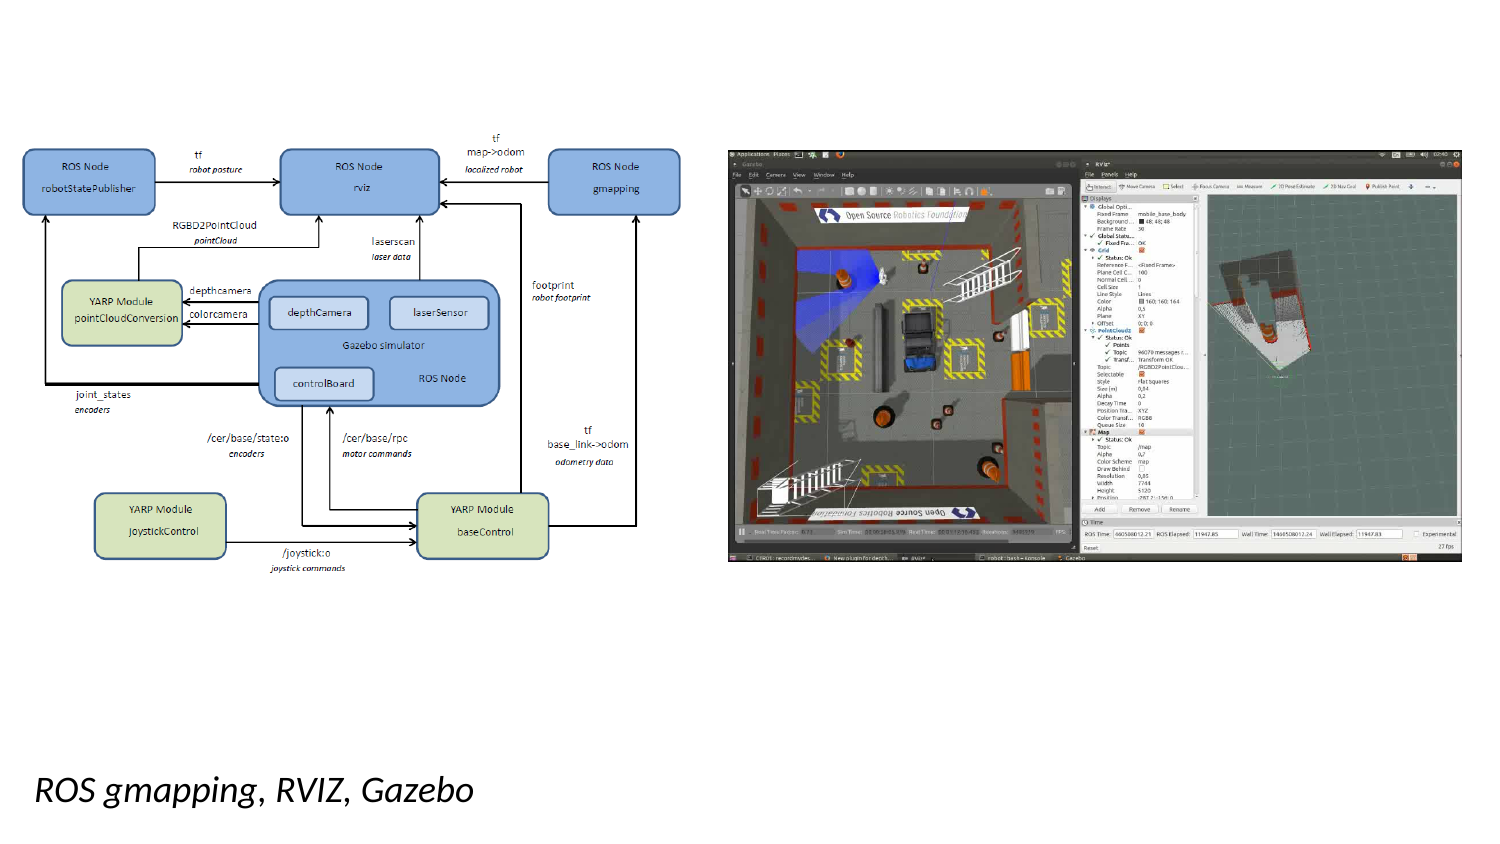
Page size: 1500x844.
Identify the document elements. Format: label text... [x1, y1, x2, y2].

text_box ROS gmapping, RVIZ, Gazebo [19, 757, 490, 818]
picture [11, 109, 719, 591]
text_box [727, 149, 1463, 563]
